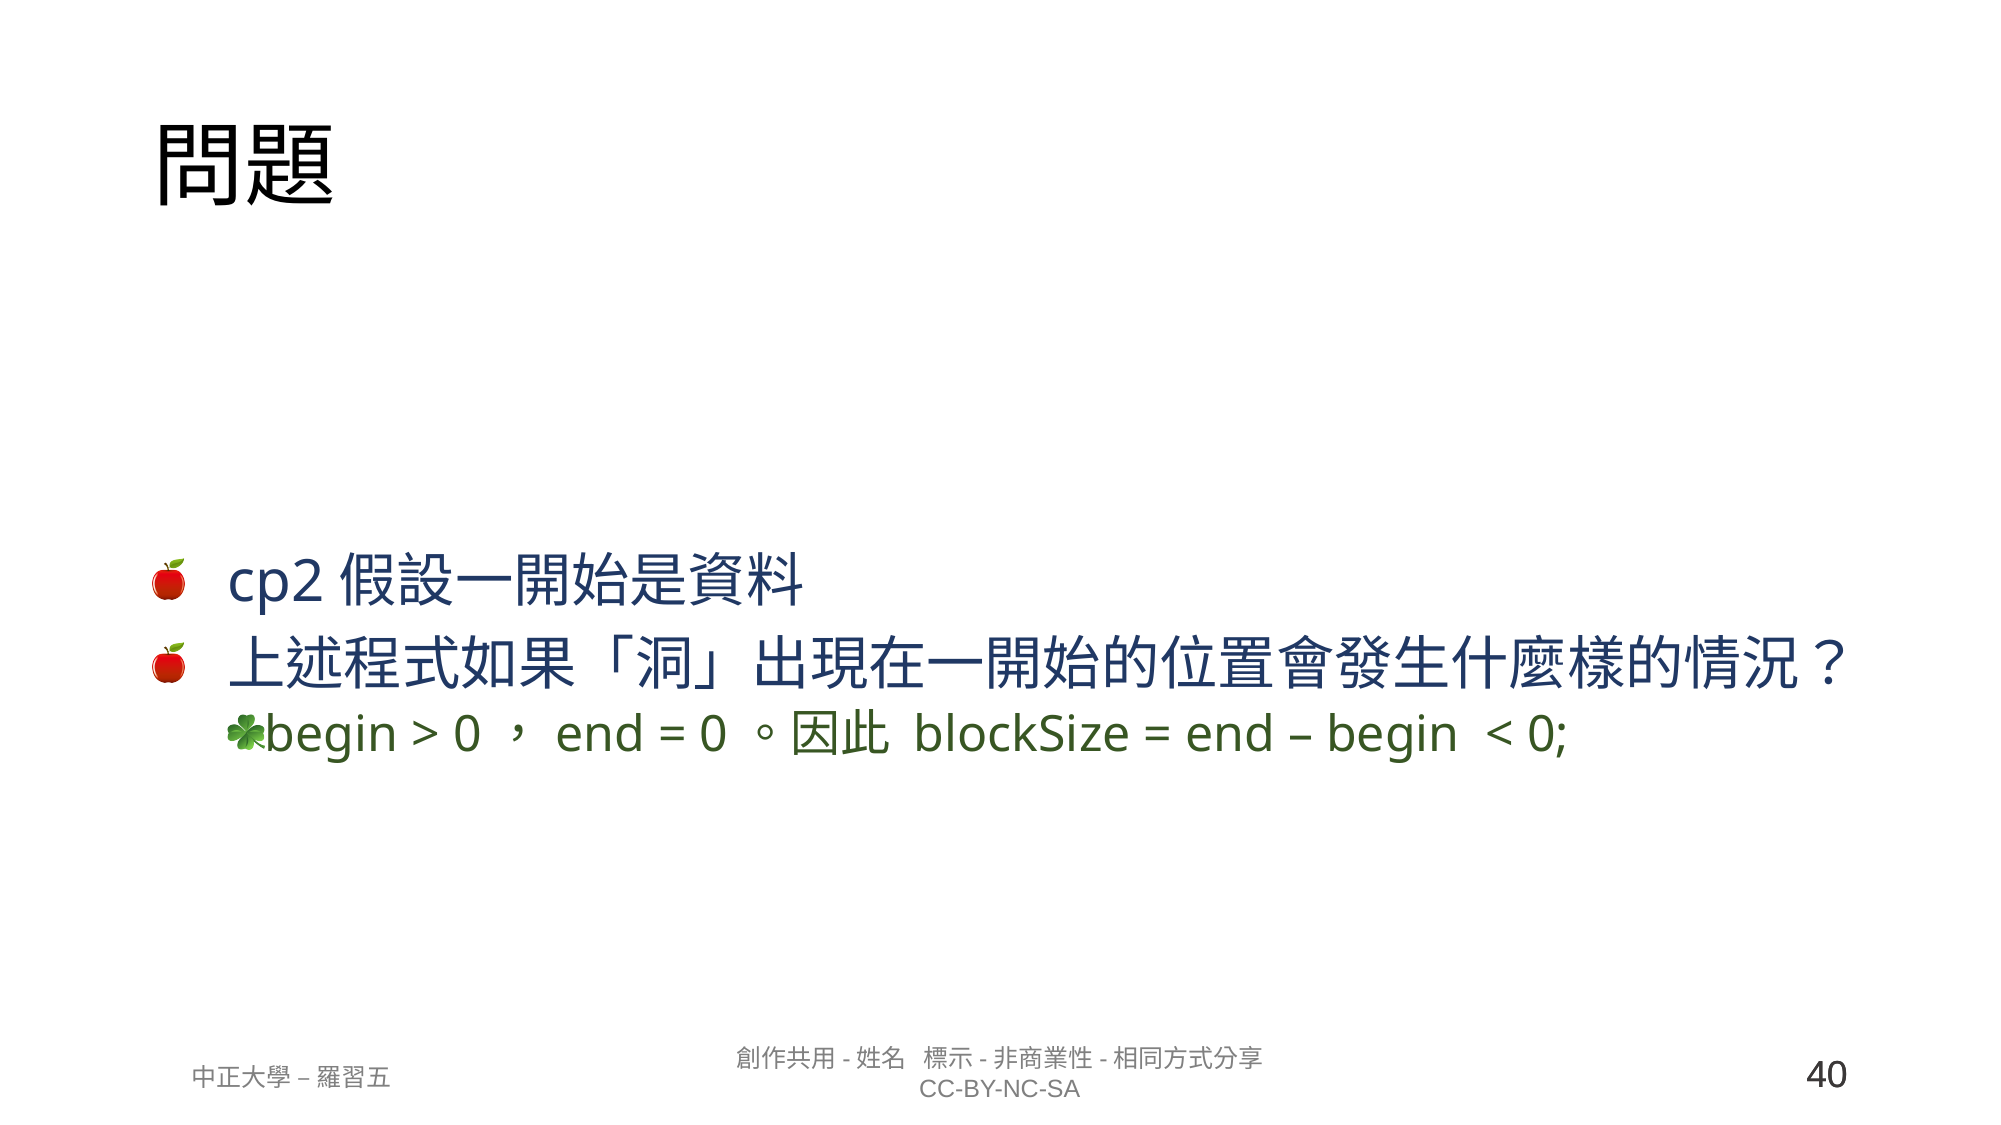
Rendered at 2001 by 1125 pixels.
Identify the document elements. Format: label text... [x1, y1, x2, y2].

picture [227, 714, 263, 750]
list cp2假設一開始是資料 上述程式如果「洞」出現在一開始的位置會發生什麼樣的情況？ begin > 0，end = 0。因此 blockSize = end – begin < 0; [137, 299, 1863, 1014]
picture [152, 642, 194, 683]
title 問題 [137, 59, 1863, 278]
picture [152, 558, 194, 600]
